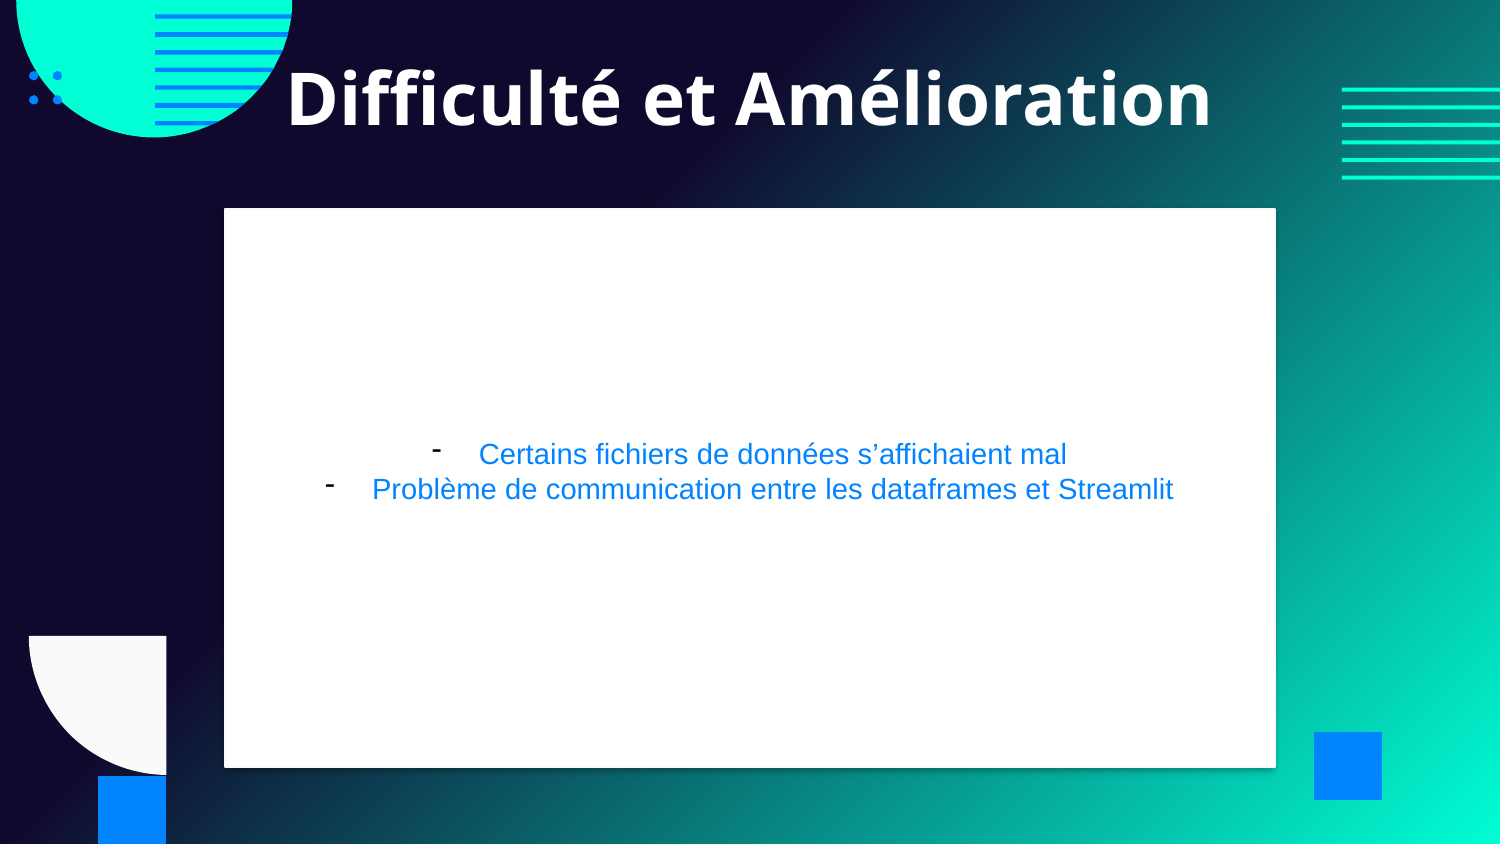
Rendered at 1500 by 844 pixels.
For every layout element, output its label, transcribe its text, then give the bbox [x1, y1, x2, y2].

text_box Difficulté et Amélioration [118, 49, 1382, 144]
text_box Certains fichiers de données s’affichaient mal Problème de communication entre les dataframes et Streamlit [224, 208, 1276, 768]
